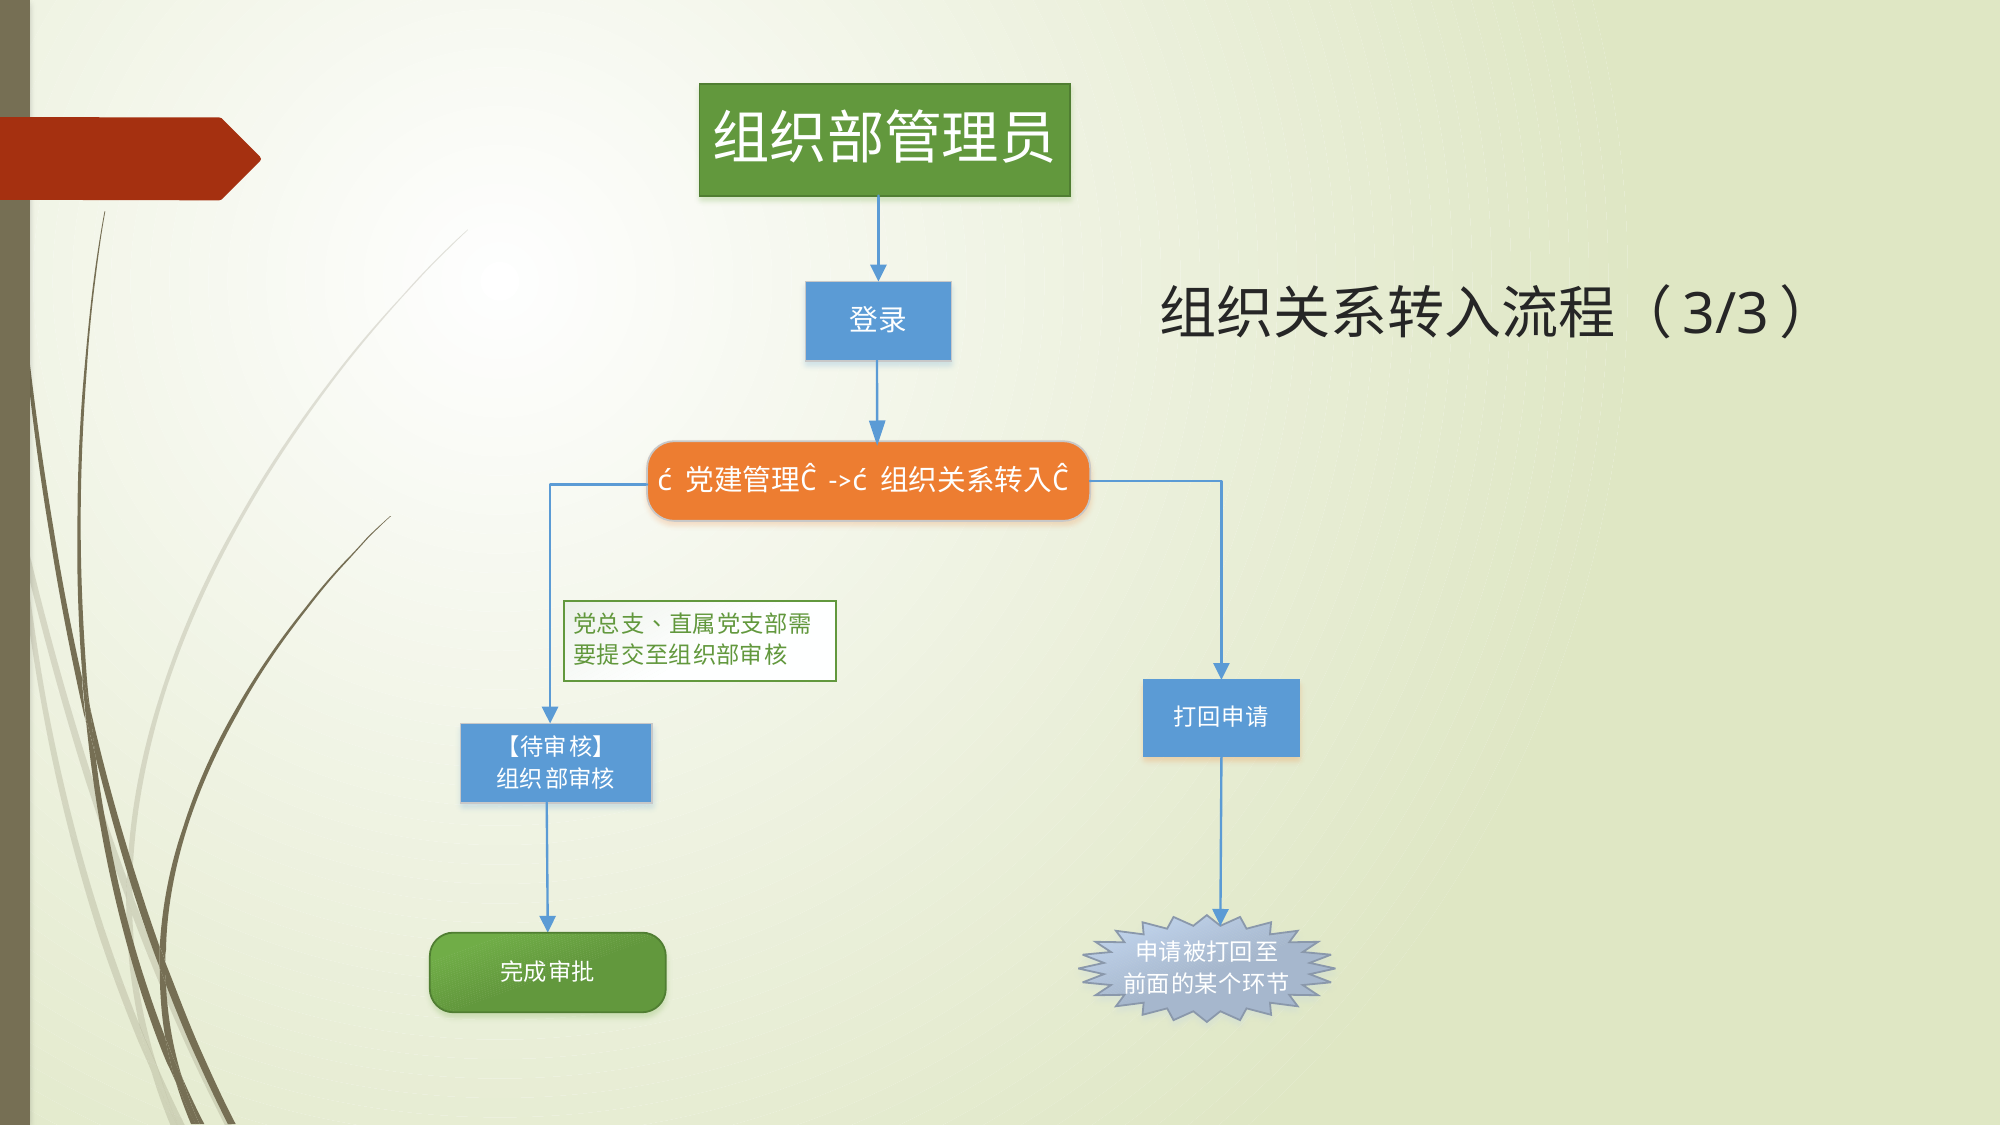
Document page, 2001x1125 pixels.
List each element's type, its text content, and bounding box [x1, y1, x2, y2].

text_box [419, 77, 1346, 1036]
title 组织关系转入流程（3/3） [1350, 269, 1903, 389]
